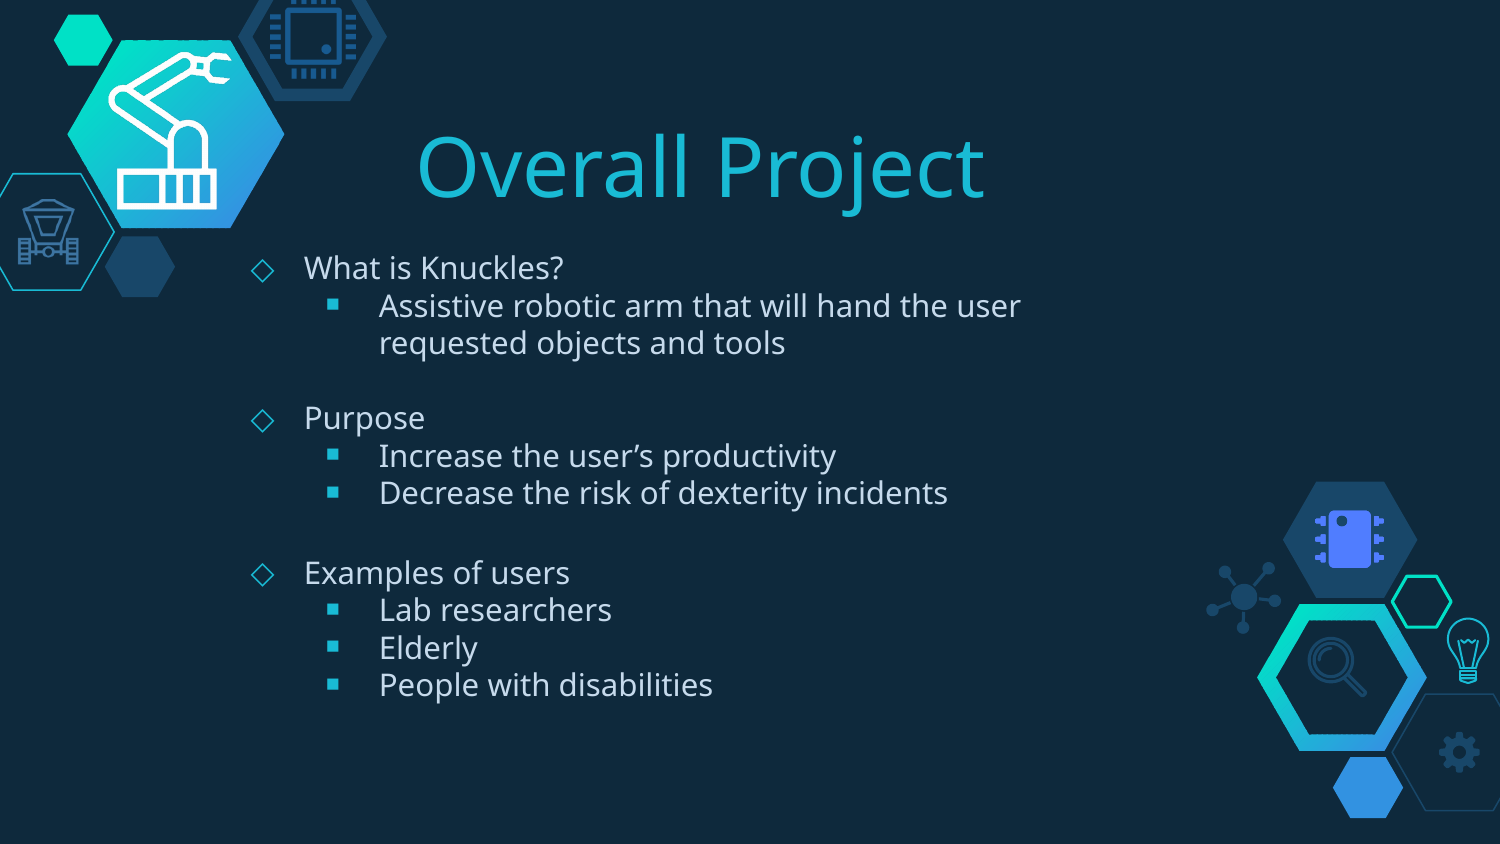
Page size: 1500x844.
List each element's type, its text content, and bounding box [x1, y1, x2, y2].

picture [16, 199, 79, 265]
picture [95, 44, 246, 214]
picture [270, 0, 356, 79]
list What is Knuckles? Assistive robotic arm that will hand the user requested objects and tools Purpose Increase the user’s productivity Decrease the risk of dexterity incidents Examples of users Lab researchers Elderly People with disabilities [213, 247, 1166, 704]
picture [1315, 505, 1384, 573]
title Overall Project [295, 123, 1107, 229]
